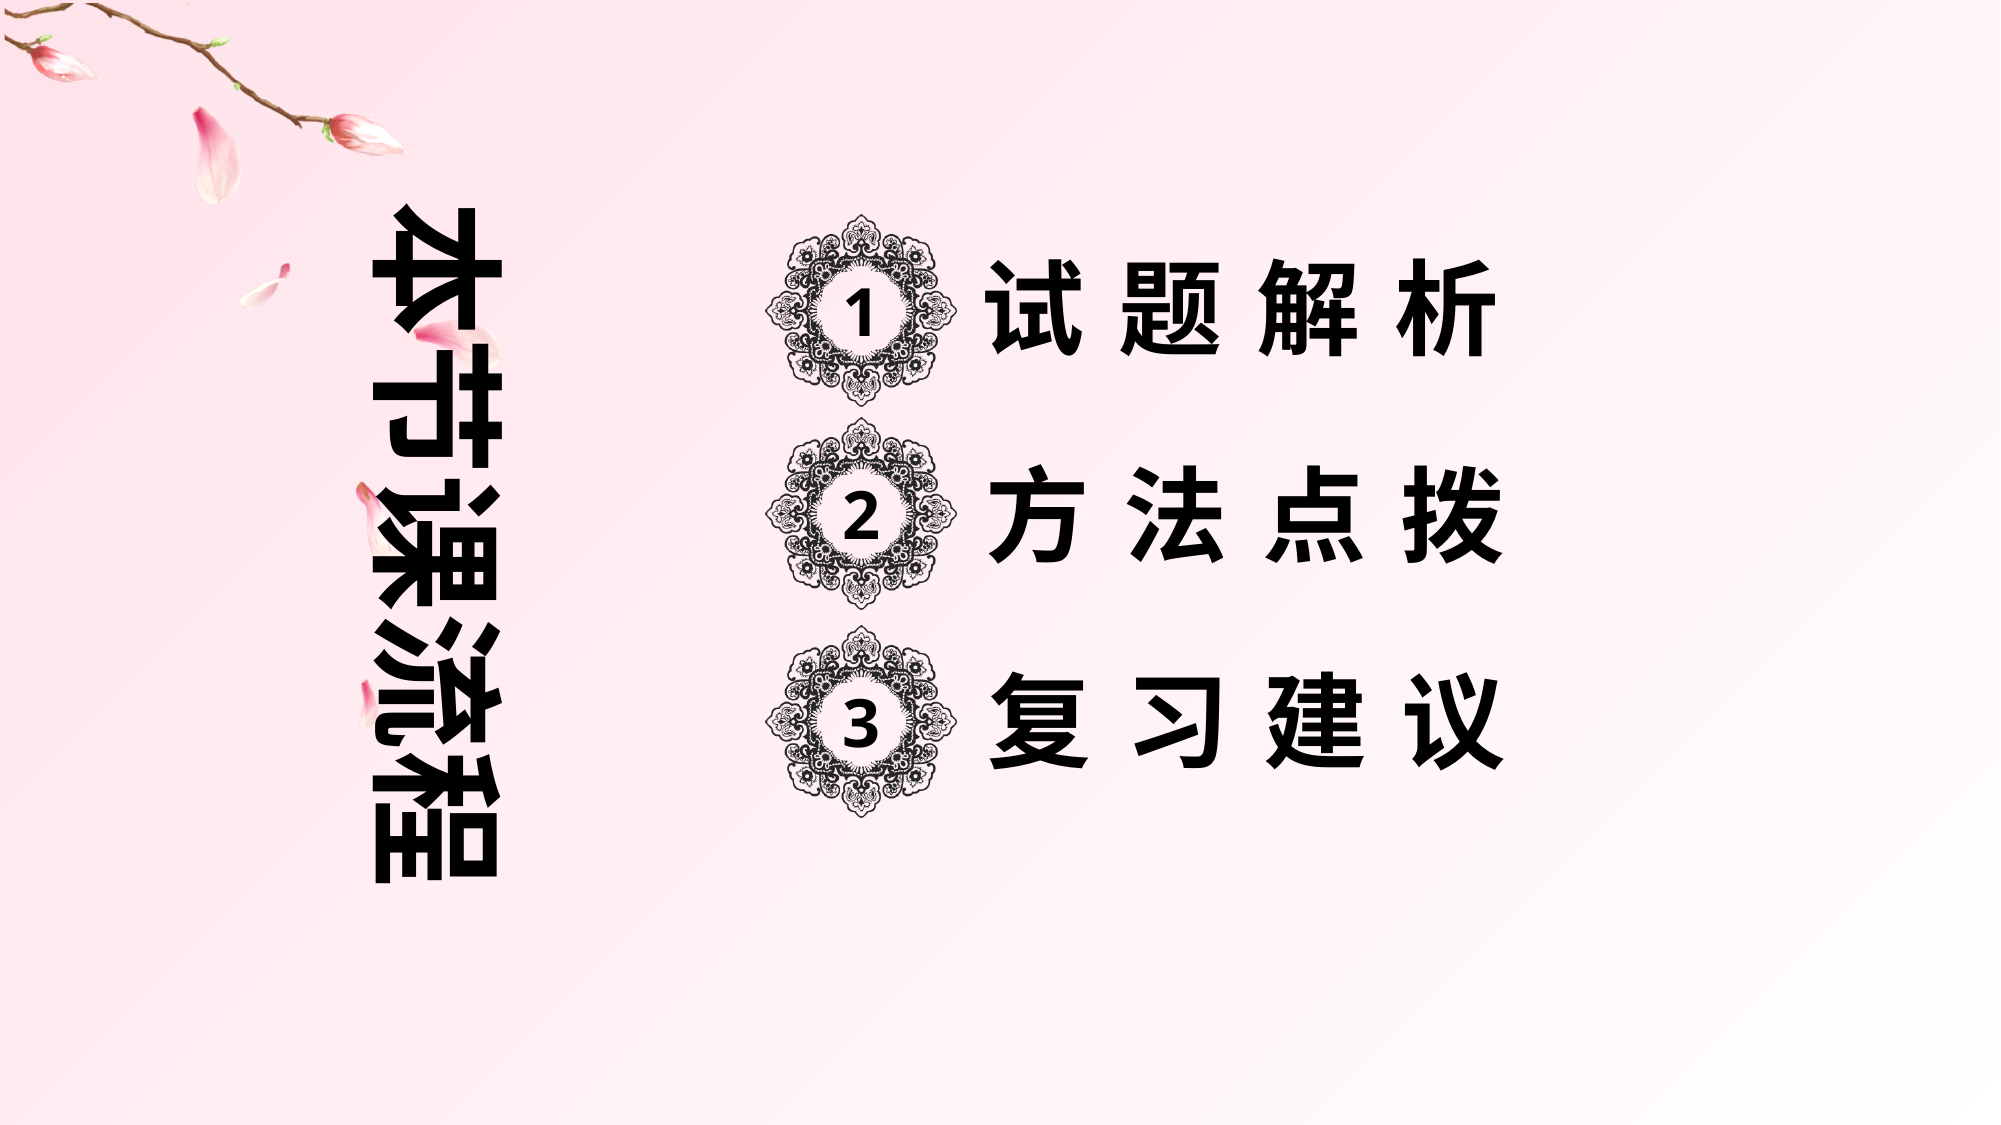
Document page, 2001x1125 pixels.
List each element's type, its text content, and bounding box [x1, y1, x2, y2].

picture [4, 3, 504, 730]
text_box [765, 214, 1786, 818]
text_box 本节课流程 [333, 185, 531, 1045]
